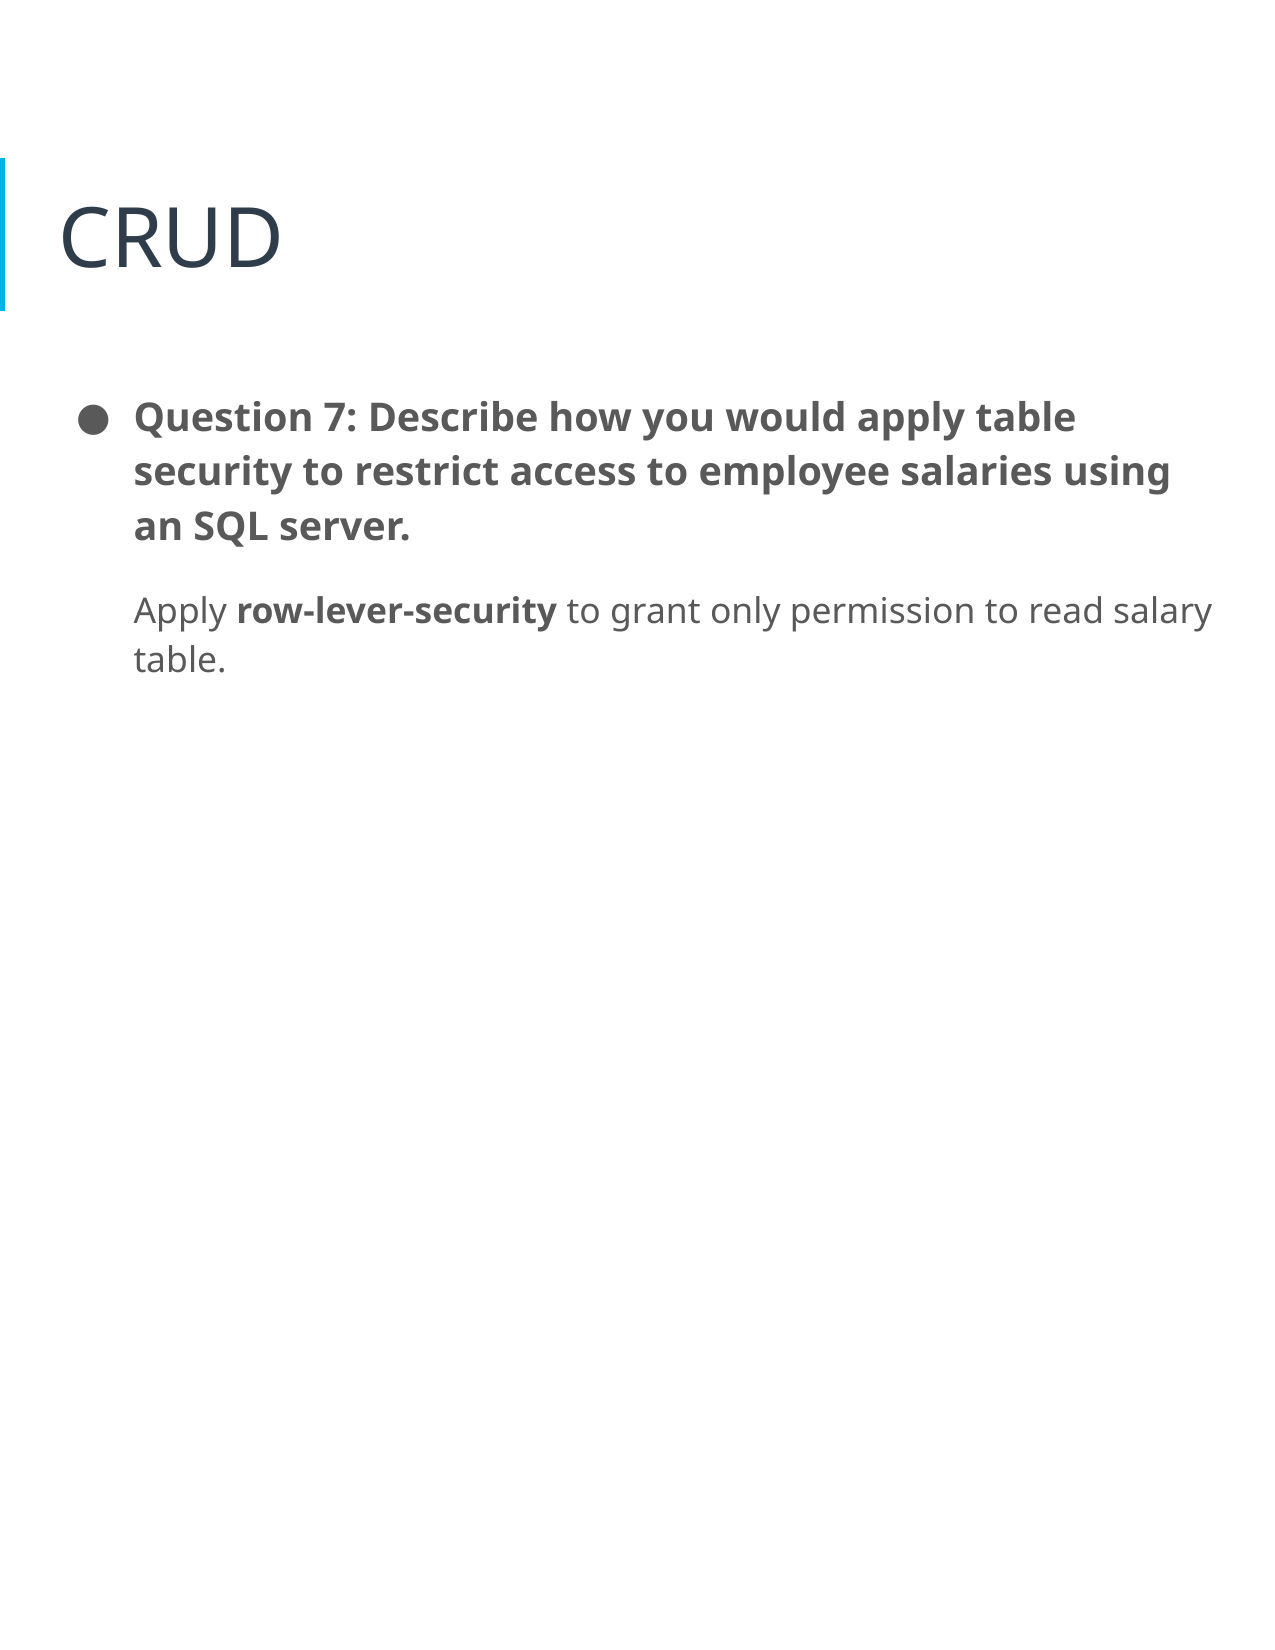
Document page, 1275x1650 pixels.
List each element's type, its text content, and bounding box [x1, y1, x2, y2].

list Question 7: Describe how you would apply table security to restrict access to employee salaries using an SQL server. Apply row-lever-security to grant only permission to read salary table. [43, 369, 1232, 1639]
title CRUD [43, 142, 1232, 327]
